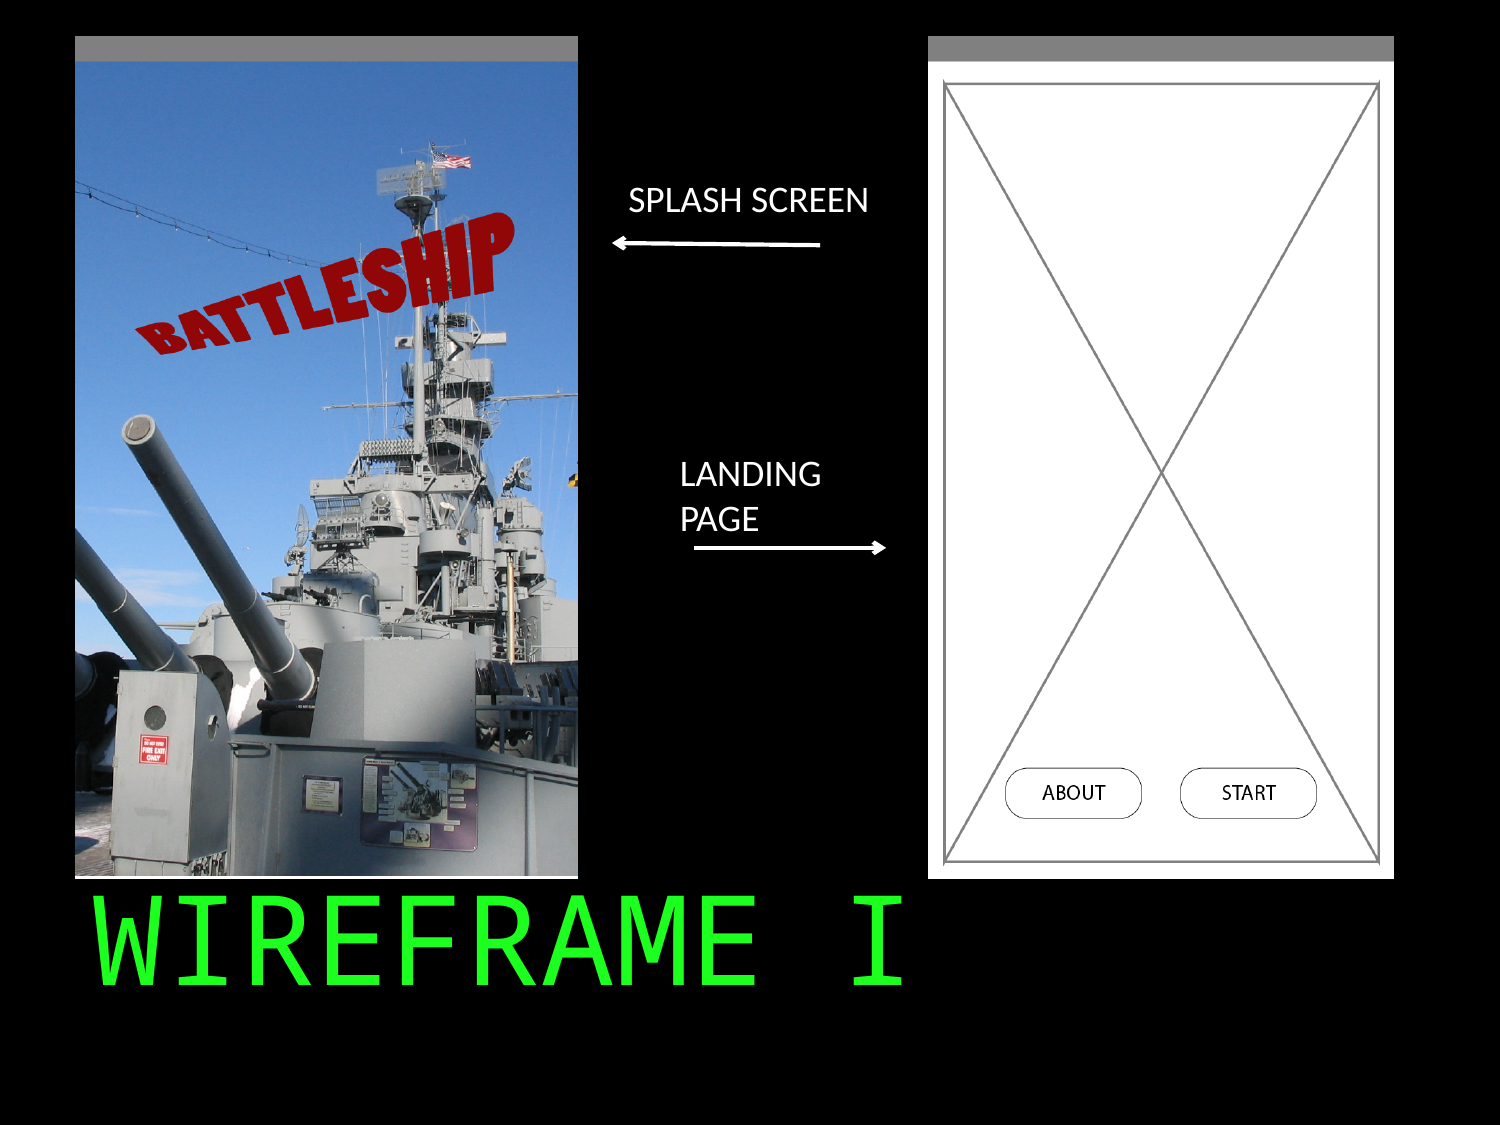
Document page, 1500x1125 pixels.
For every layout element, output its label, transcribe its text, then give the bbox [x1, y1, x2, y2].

text_box SPLASH SCREEN [613, 167, 885, 227]
picture [928, 36, 1394, 880]
text_box LANDING PAGE [665, 441, 846, 547]
picture [74, 36, 578, 880]
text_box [611, 242, 821, 246]
title WIREFRAME I [75, 841, 1425, 1029]
